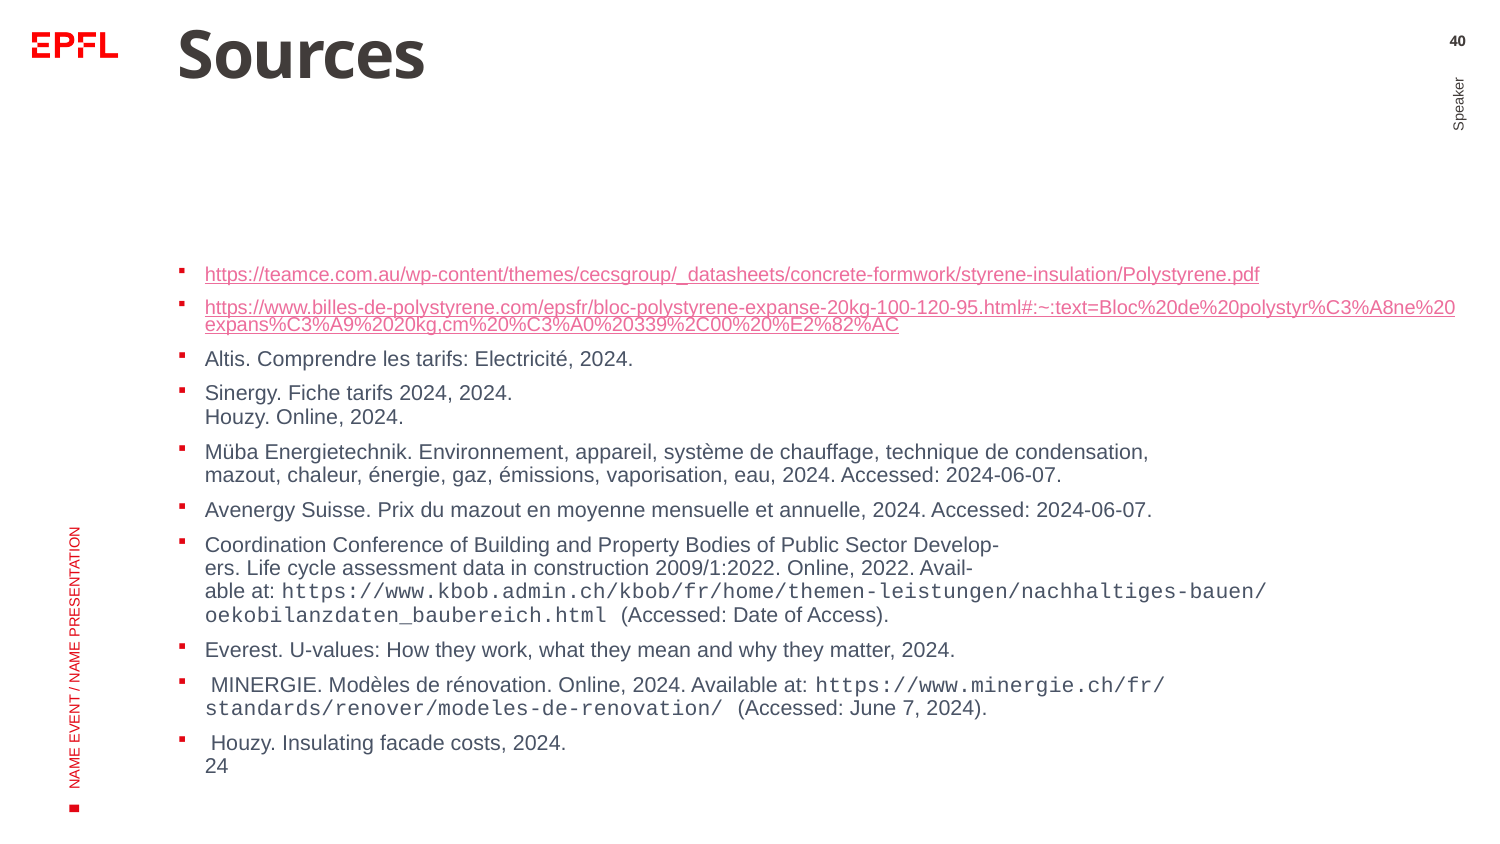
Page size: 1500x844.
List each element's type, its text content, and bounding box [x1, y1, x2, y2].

slide_number NAME EVENT / NAME PRESENTATION [0, 256, 149, 805]
picture [21, 21, 129, 69]
title Sources [148, 21, 750, 198]
list https://teamce.com.au/wp-content/themes/cecsgroup/_datasheets/concrete-formwork/styrene-insulation/Polystyrene.pdf https://www.billes-de-polystyrene.com/epsfr/bloc-polystyrene-expanse-20kg-100-120-95.html#:~:text=Bloc%20de%20polystyr%C3%A8ne%20expans%C3%A9%2020kg,cm%20%C3%A0%20339%2C00%20%E2%82%AC Altis. Comprendre les tarifs: Electricité, 2024. Sinergy. Fiche tarifs 2024, 2024. Houzy. Online, 2024. Müba Energietechnik. Environnement, appareil, système de chauffage, technique de condensation, mazout, chaleur, énergie, gaz, émissions, vaporisation, eau, 2024. Accessed: 2024-06-07. Avenergy Suisse. Prix du mazout en moyenne mensuelle et annuelle, 2024. Accessed: 2024-06-07. Coordination Conference of Building and Property Bodies of Public Sector Develop- ers. Life cycle assessment data in construction 2009/1:2022. Online, 2022. Avail- able at: https://www.kbob.admin.ch/kbob/fr/home/themen-leistungen/nachhaltiges-bauen/ oekobilanzdaten_baubereich.html (Accessed: Date of Access). Everest. U-values: How they work, what they mean and why they matter, 2024. MINERGIE. Modèles de rénovation. Online, 2024. Available at: https://www.minergie.ch/fr/ standards/renover/modeles-de-renovation/ (Accessed: June 7, 2024). Houzy. Insulating facade costs, 2024. 24 [149, 256, 1474, 792]
footer Speaker [1415, 59, 1500, 641]
slide_number 40 [1415, 32, 1500, 59]
